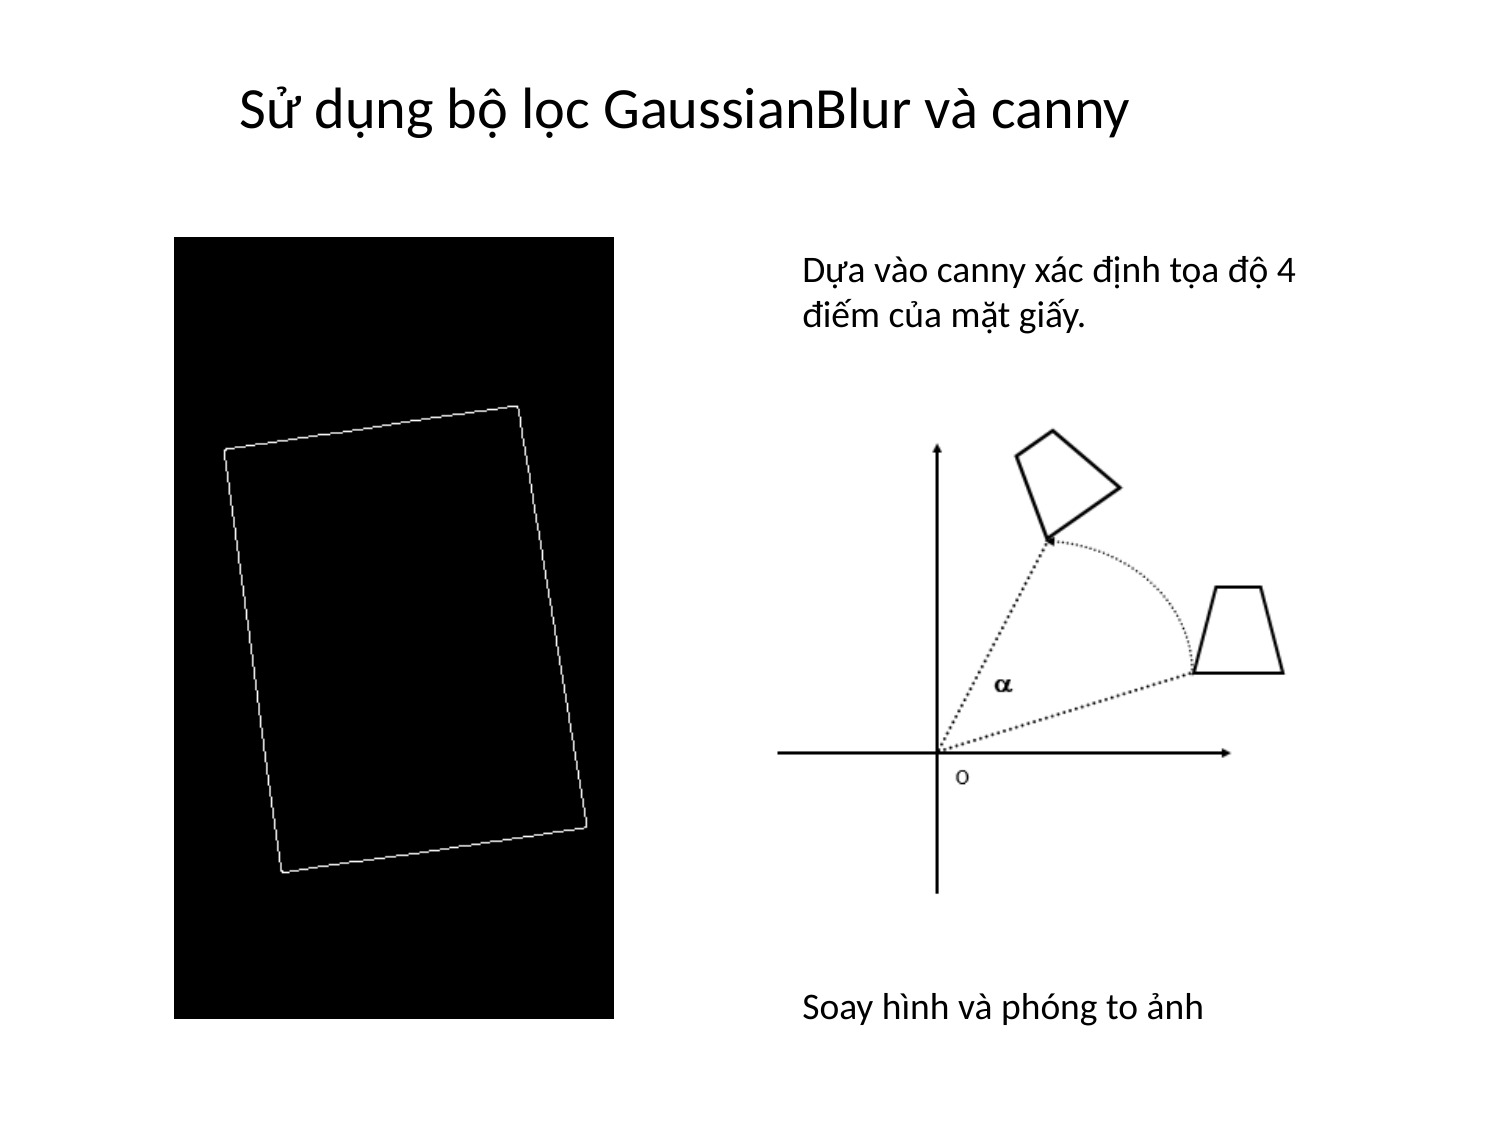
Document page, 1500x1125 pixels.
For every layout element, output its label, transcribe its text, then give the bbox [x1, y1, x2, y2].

picture [759, 420, 1291, 906]
text_box Dựa vào canny xác định tọa độ 4 điếm của mặt giấy. [787, 237, 1338, 343]
text_box Sử dụng bộ lọc GaussianBlur và canny [225, 62, 1238, 148]
text_box Soay hình và phóng to ảnh [787, 974, 1313, 1035]
picture [174, 237, 615, 1019]
